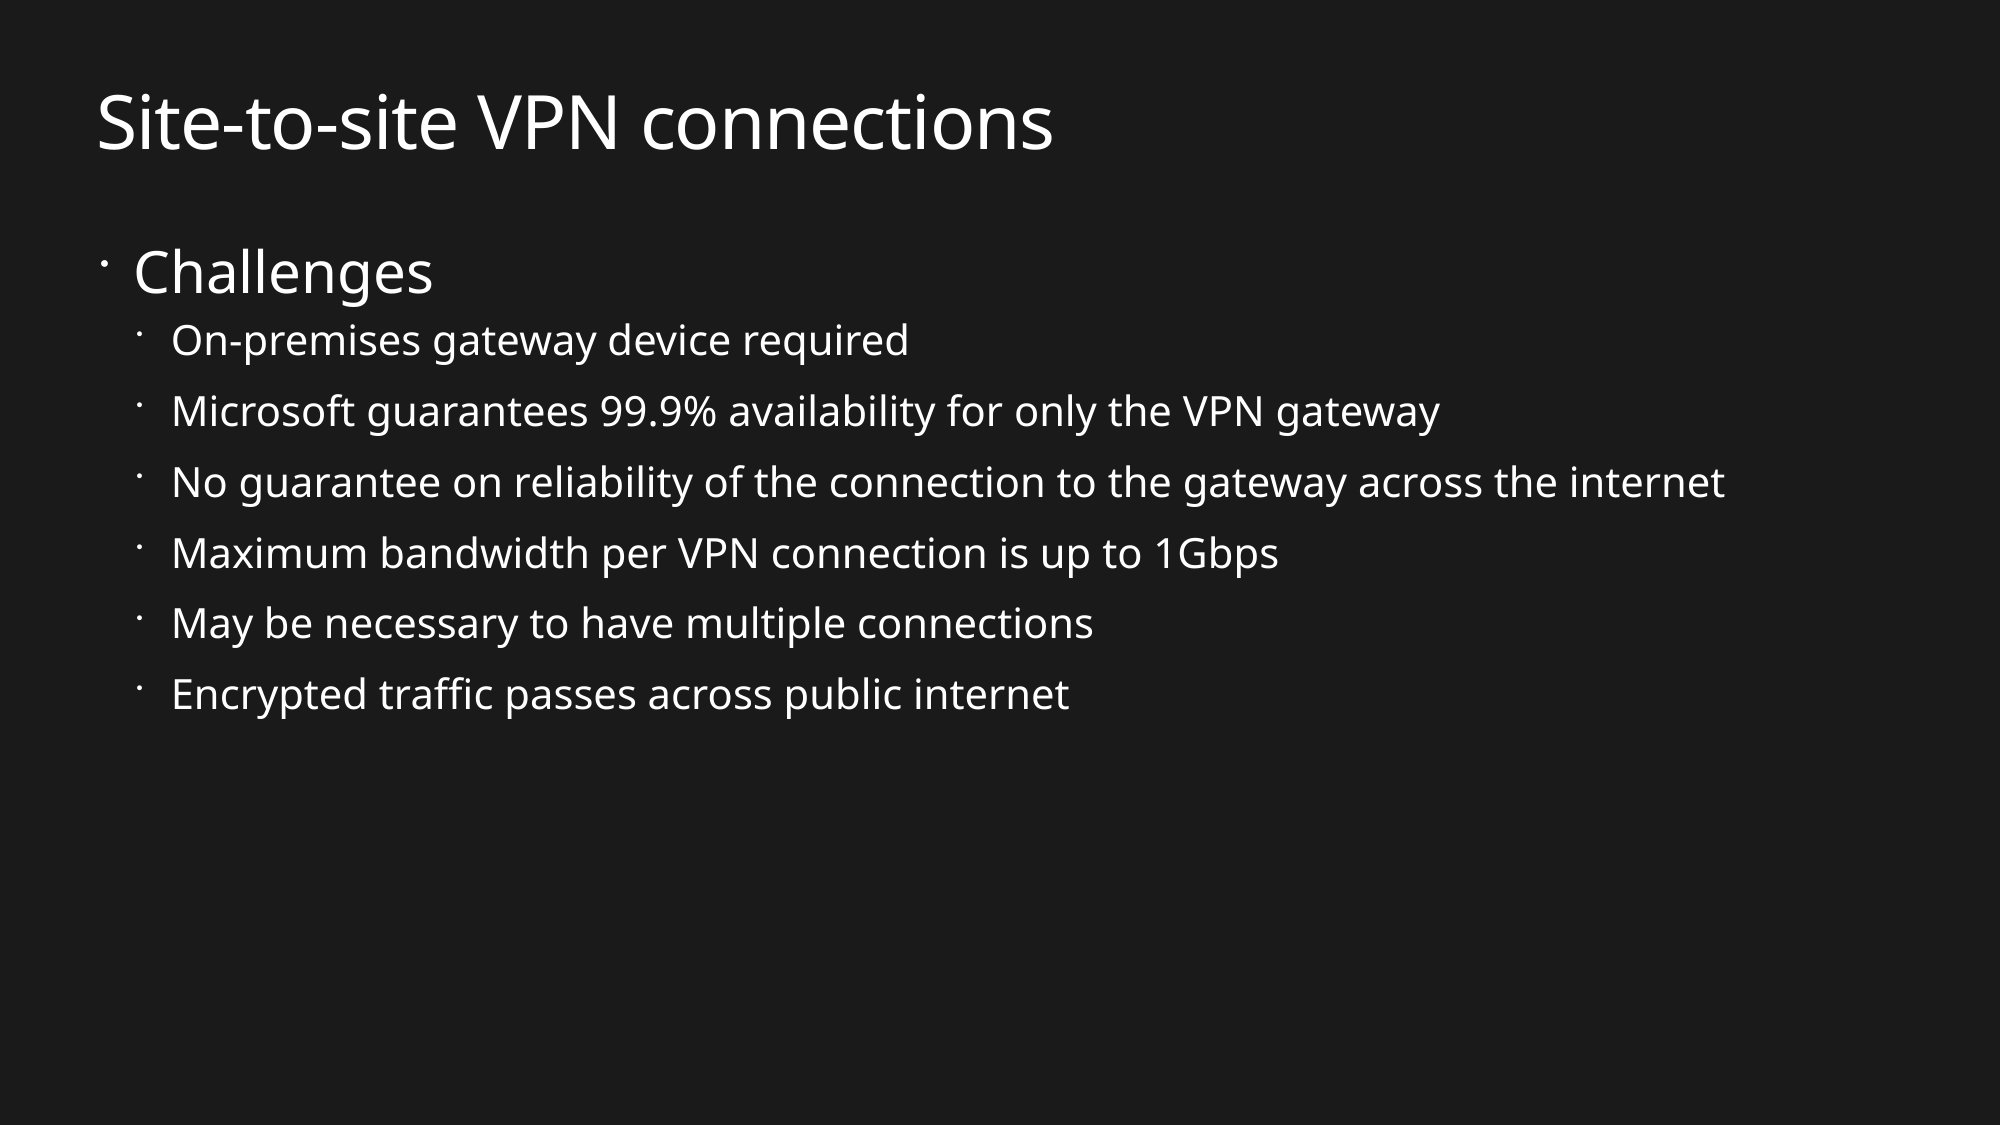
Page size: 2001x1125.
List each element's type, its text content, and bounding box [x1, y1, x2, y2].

list Challenges On-premises gateway device required Microsoft guarantees 99.9% availability for only the VPN gateway No guarantee on reliability of the connection to the gateway across the internet Maximum bandwidth per VPN connection is up to 1Gbps May be necessary to have multiple connections Encrypted traffic passes across public internet [95, 235, 1904, 727]
title Site-to-site VPN connections [96, 75, 1904, 166]
